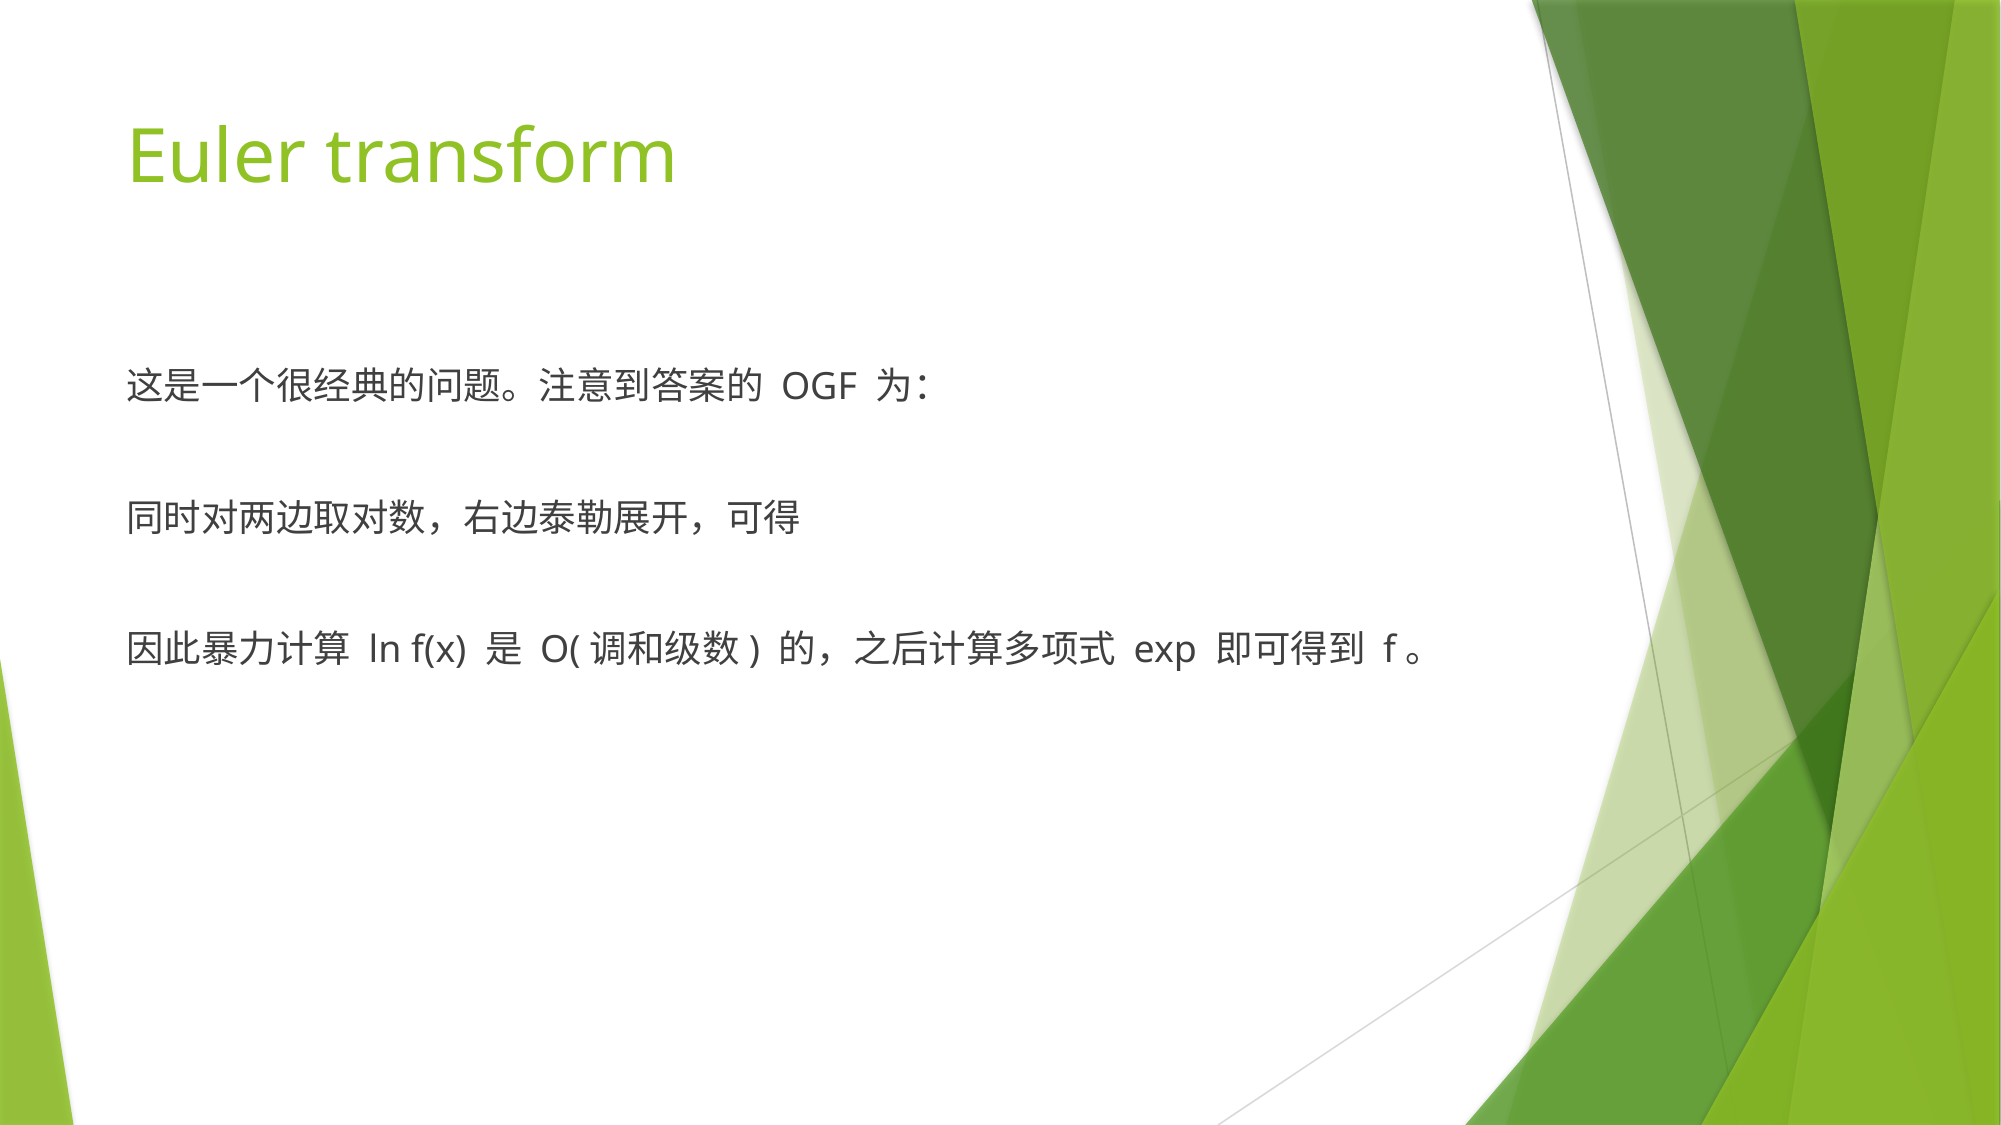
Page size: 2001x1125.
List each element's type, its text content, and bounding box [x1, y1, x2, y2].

title Euler transform [111, 99, 1522, 317]
